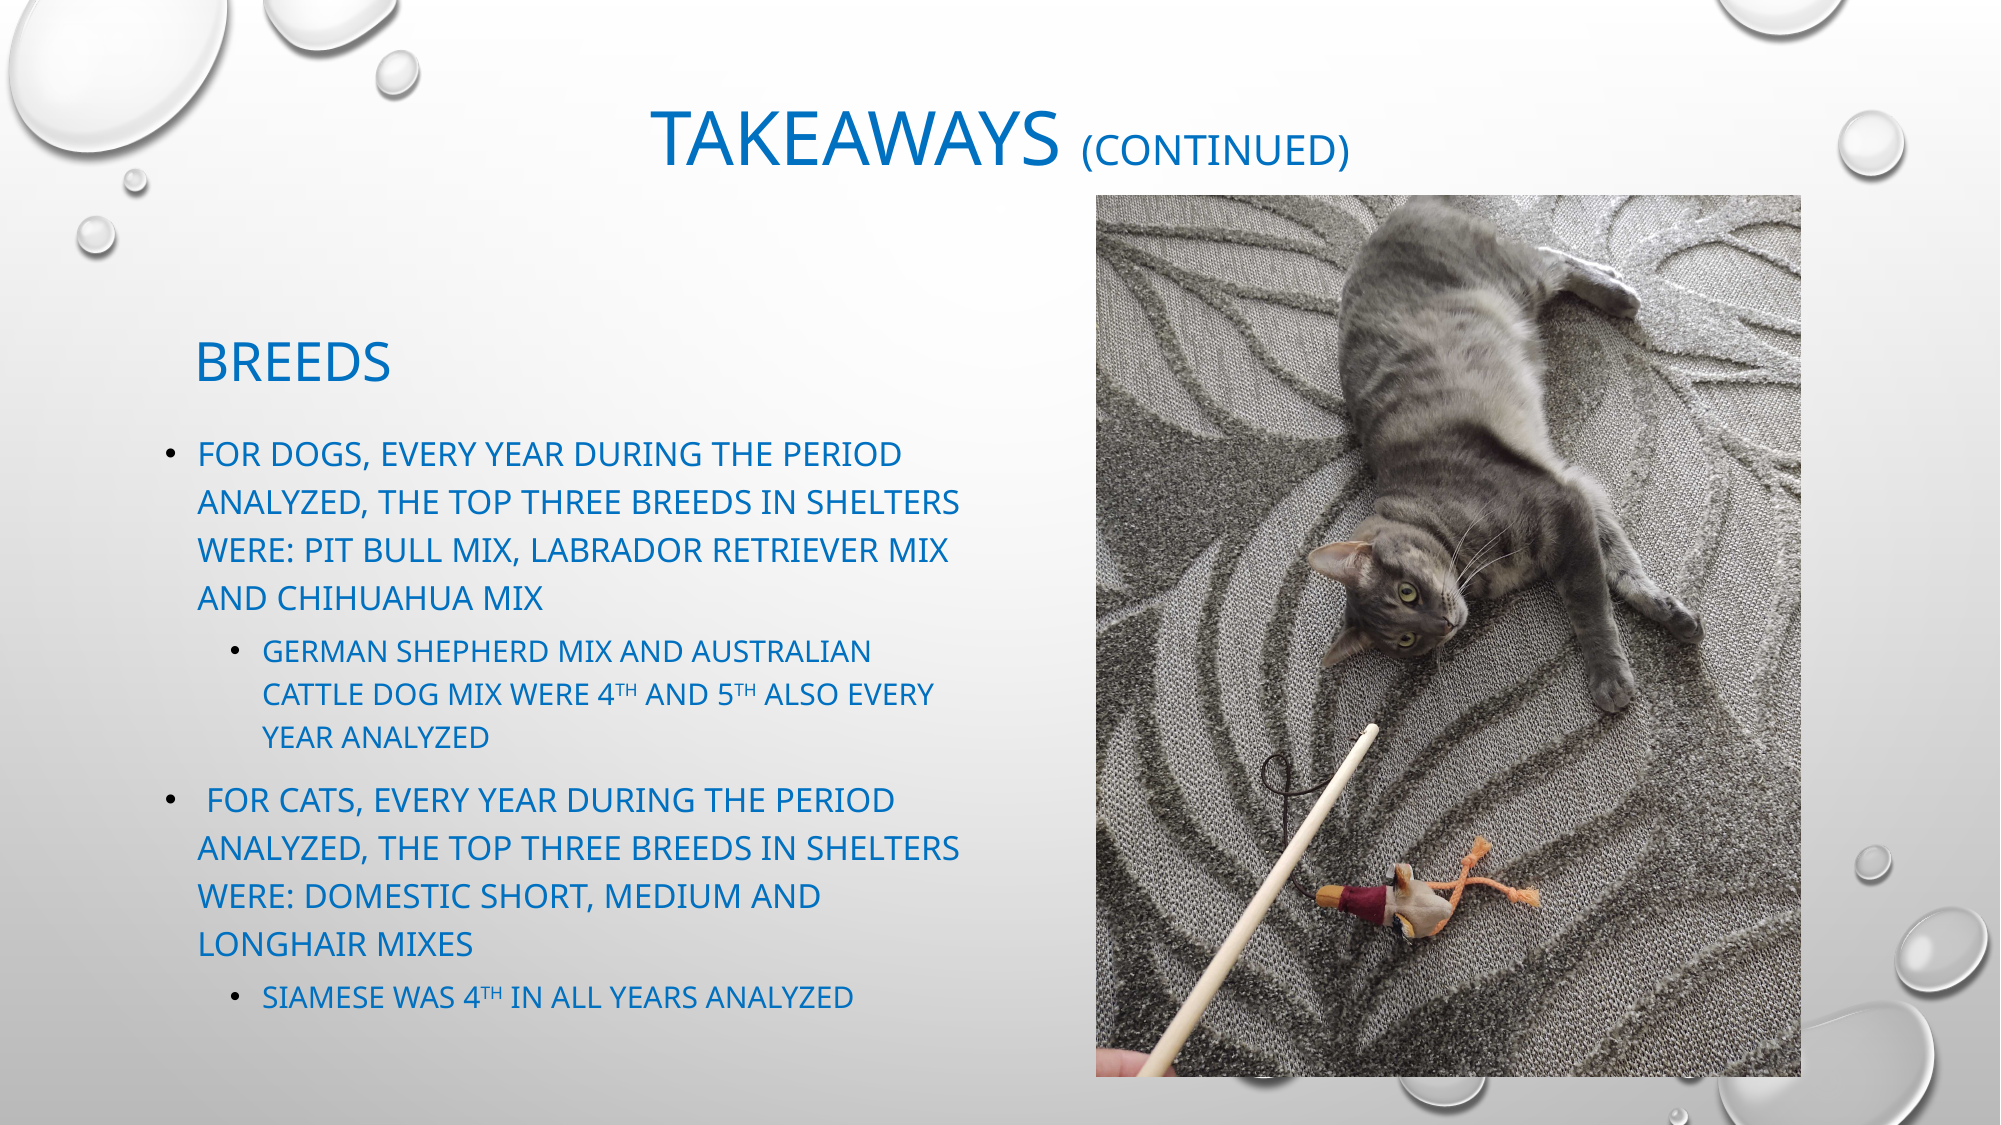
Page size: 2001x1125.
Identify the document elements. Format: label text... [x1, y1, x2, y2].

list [1095, 195, 1802, 1077]
list For dogs, every year during the period analyzed, the top three breeds in shelters were: pit bull mix, Labrador retriever mix and chihuahua mix German shepherd mix and Australian cattle dog mix were 4th and 5th also every year analyzed for cats, every year during the period analyzed, the top three breeds in shelters were: domestic short, medium and longhair mixes Siamese was 4th in all years analyzed [149, 417, 988, 1036]
title Takeaways (continued) [149, 10, 1851, 273]
list Breeds [179, 288, 979, 401]
picture [0, 0, 2000, 1125]
